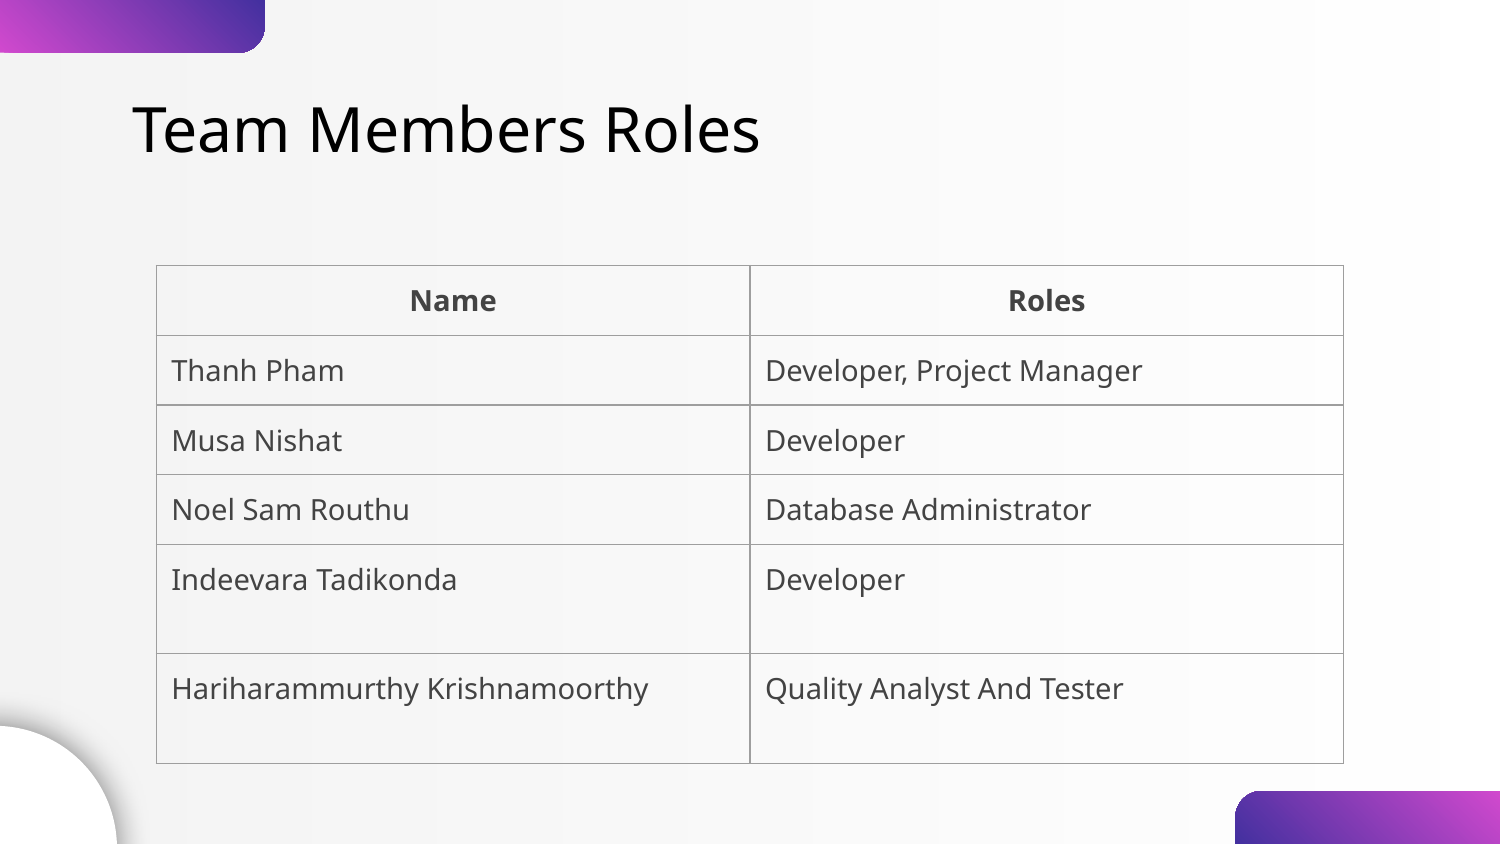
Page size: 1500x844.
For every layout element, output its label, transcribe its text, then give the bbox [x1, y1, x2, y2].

table_cell Developer, Project Manager [751, 336, 1343, 404]
table_cell Thanh Pham [157, 336, 749, 404]
table_header Roles [751, 266, 1343, 335]
table_cell Hariharammurthy Krishnamoorthy [157, 654, 749, 763]
table_cell Database Administrator [751, 475, 1343, 544]
table_header Name [157, 266, 749, 335]
table_cell Indeevara Tadikonda [157, 545, 749, 653]
title Team Members Roles [116, 88, 1383, 167]
table_cell Musa Nishat [157, 406, 749, 474]
table_cell Quality Analyst And Tester [751, 654, 1343, 763]
table_cell Noel Sam Routhu [157, 475, 749, 544]
table_cell Developer [751, 545, 1343, 653]
table_cell Developer [751, 406, 1343, 474]
